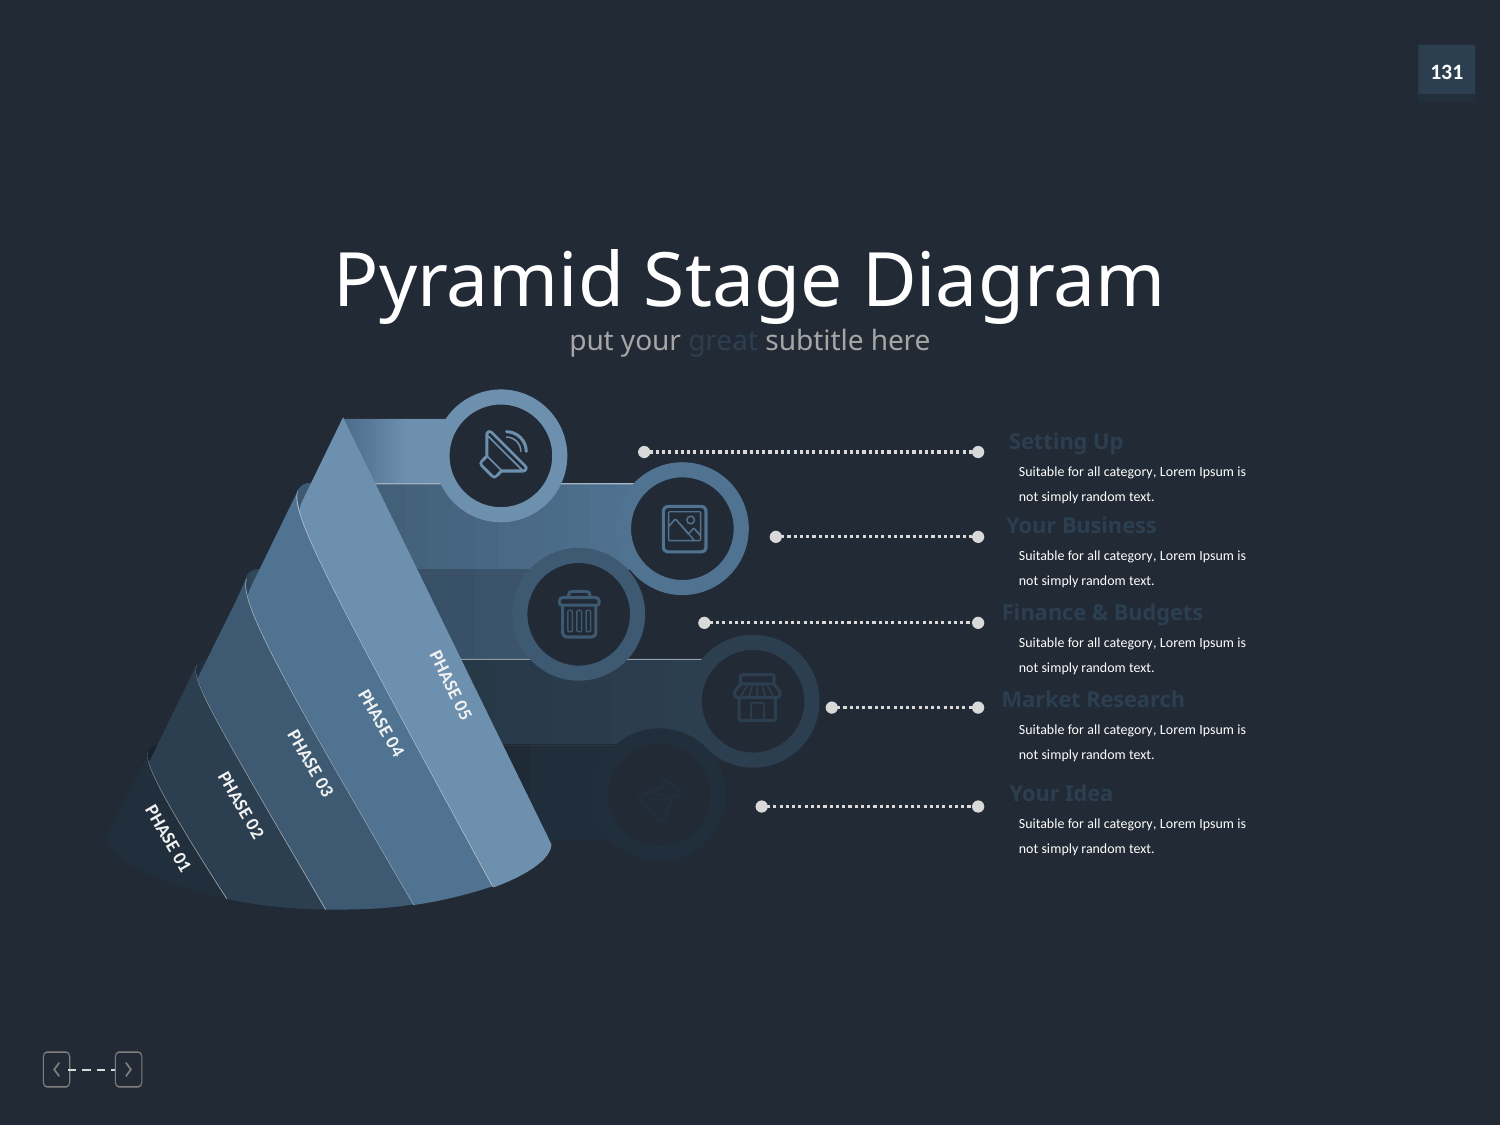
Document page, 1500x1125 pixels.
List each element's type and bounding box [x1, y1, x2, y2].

text_box [318, 224, 1182, 364]
text_box [107, 395, 814, 910]
text_box [986, 420, 1282, 770]
text_box [994, 772, 1282, 864]
